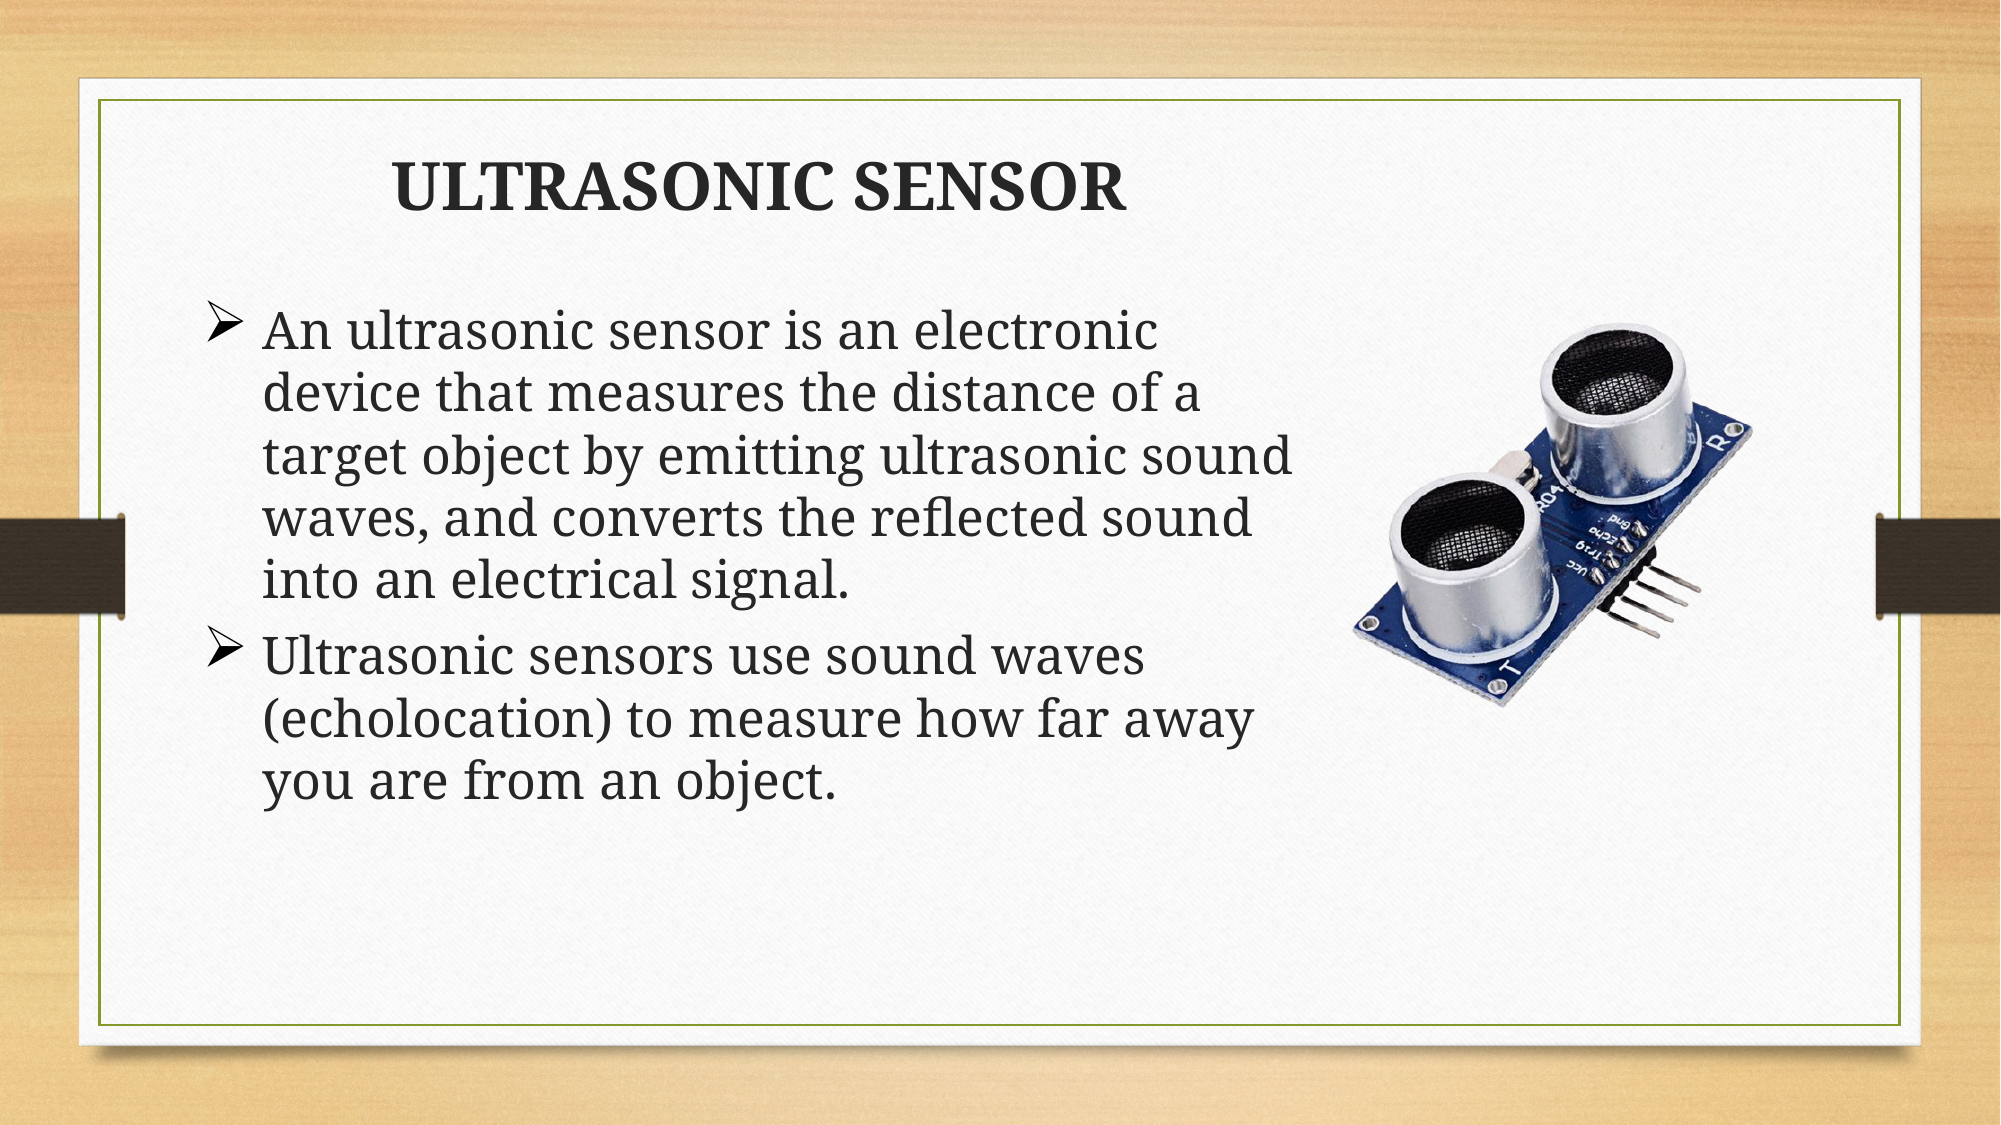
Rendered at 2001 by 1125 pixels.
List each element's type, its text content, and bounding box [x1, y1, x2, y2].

list An ultrasonic sensor is an electronic device that measures the distance of a target object by emitting ultrasonic sound waves, and converts the reflected sound into an electrical signal. Ultrasonic sensors use sound waves (echolocation) to measure how far away you are from an object. [187, 289, 1332, 894]
picture [0, 0, 2001, 1125]
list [1331, 289, 1780, 739]
title ULTRASONIC SENSOR [187, 112, 1332, 231]
